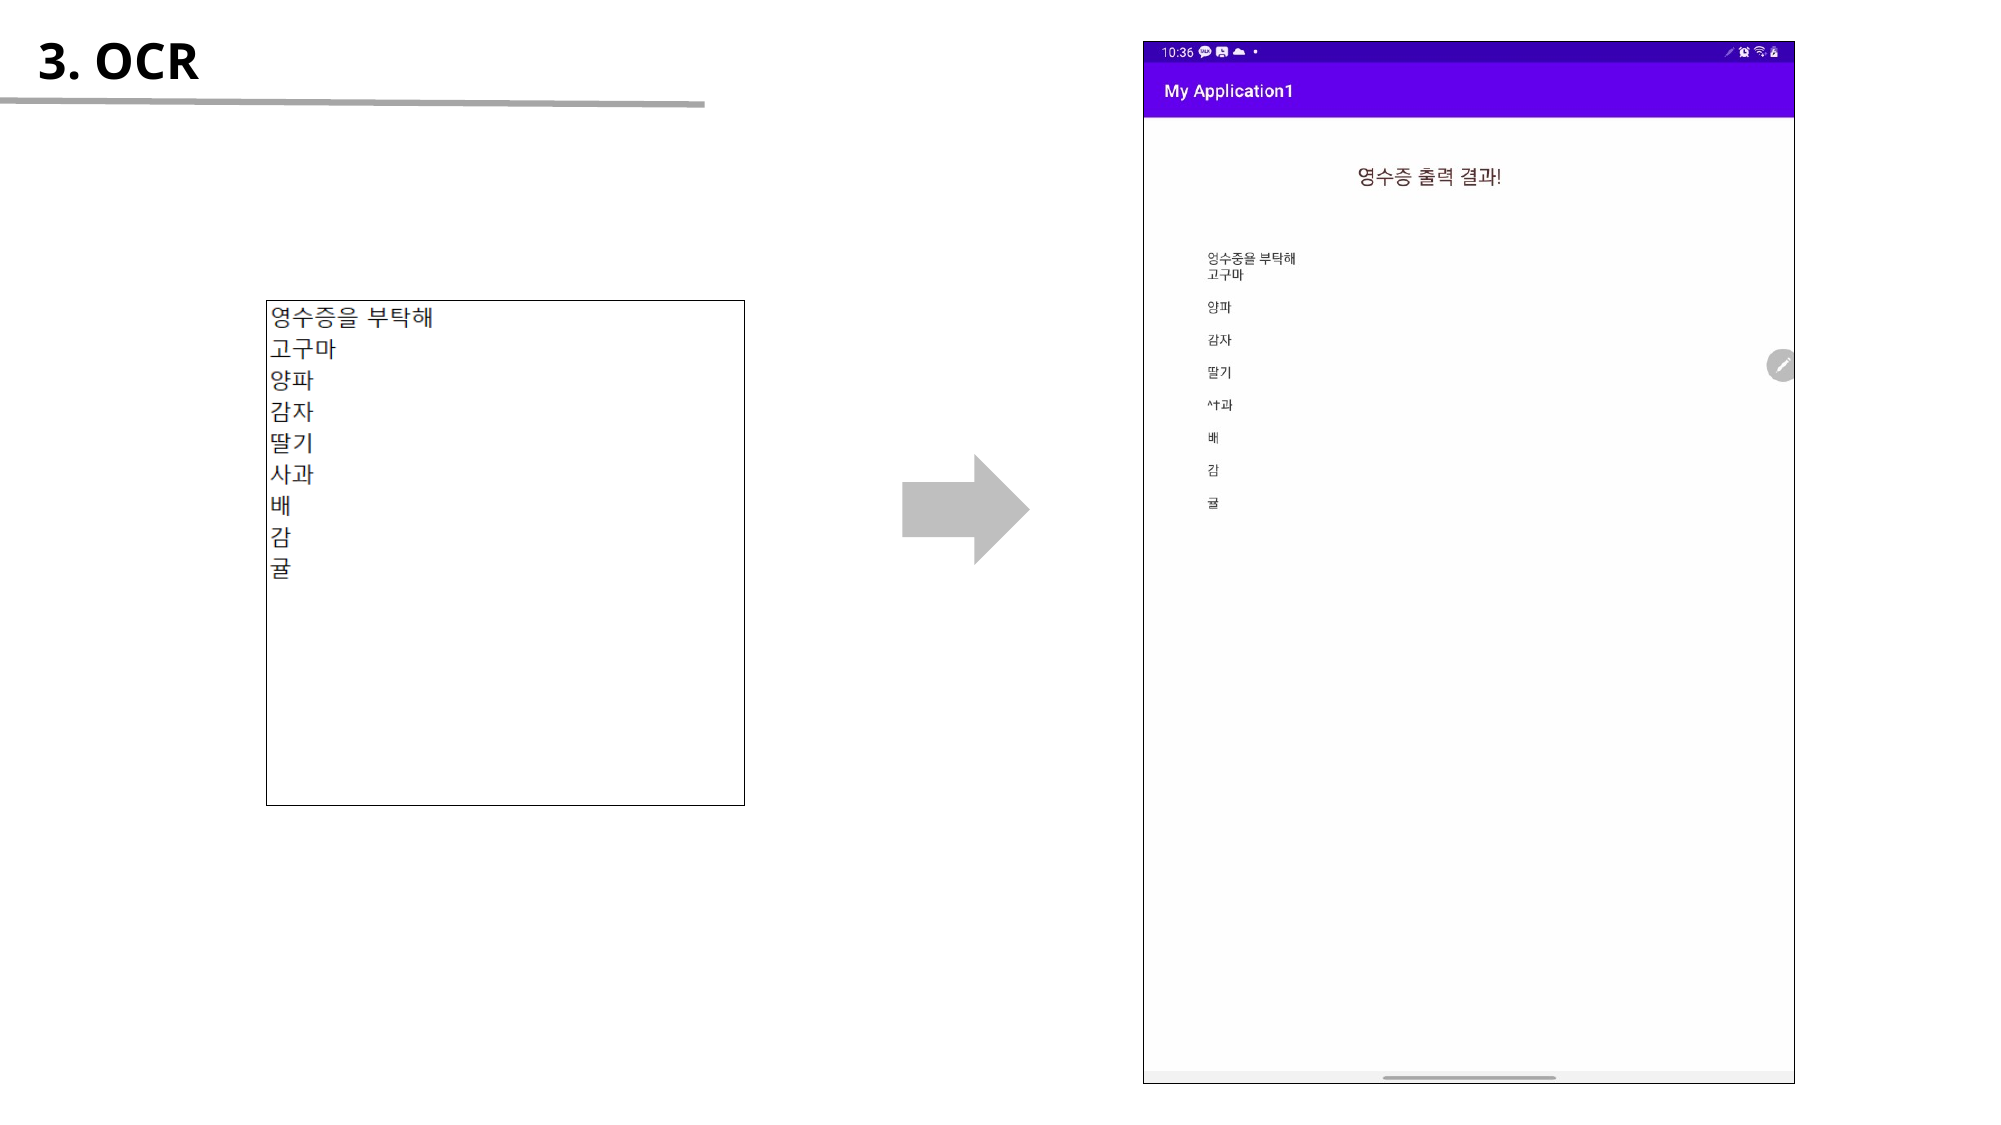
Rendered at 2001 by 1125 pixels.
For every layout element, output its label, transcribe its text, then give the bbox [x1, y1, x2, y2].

text_box [902, 454, 1030, 565]
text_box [0, 100, 705, 105]
text_box 3. OCR [24, 17, 823, 97]
picture [1143, 41, 1795, 1084]
picture [266, 300, 745, 806]
